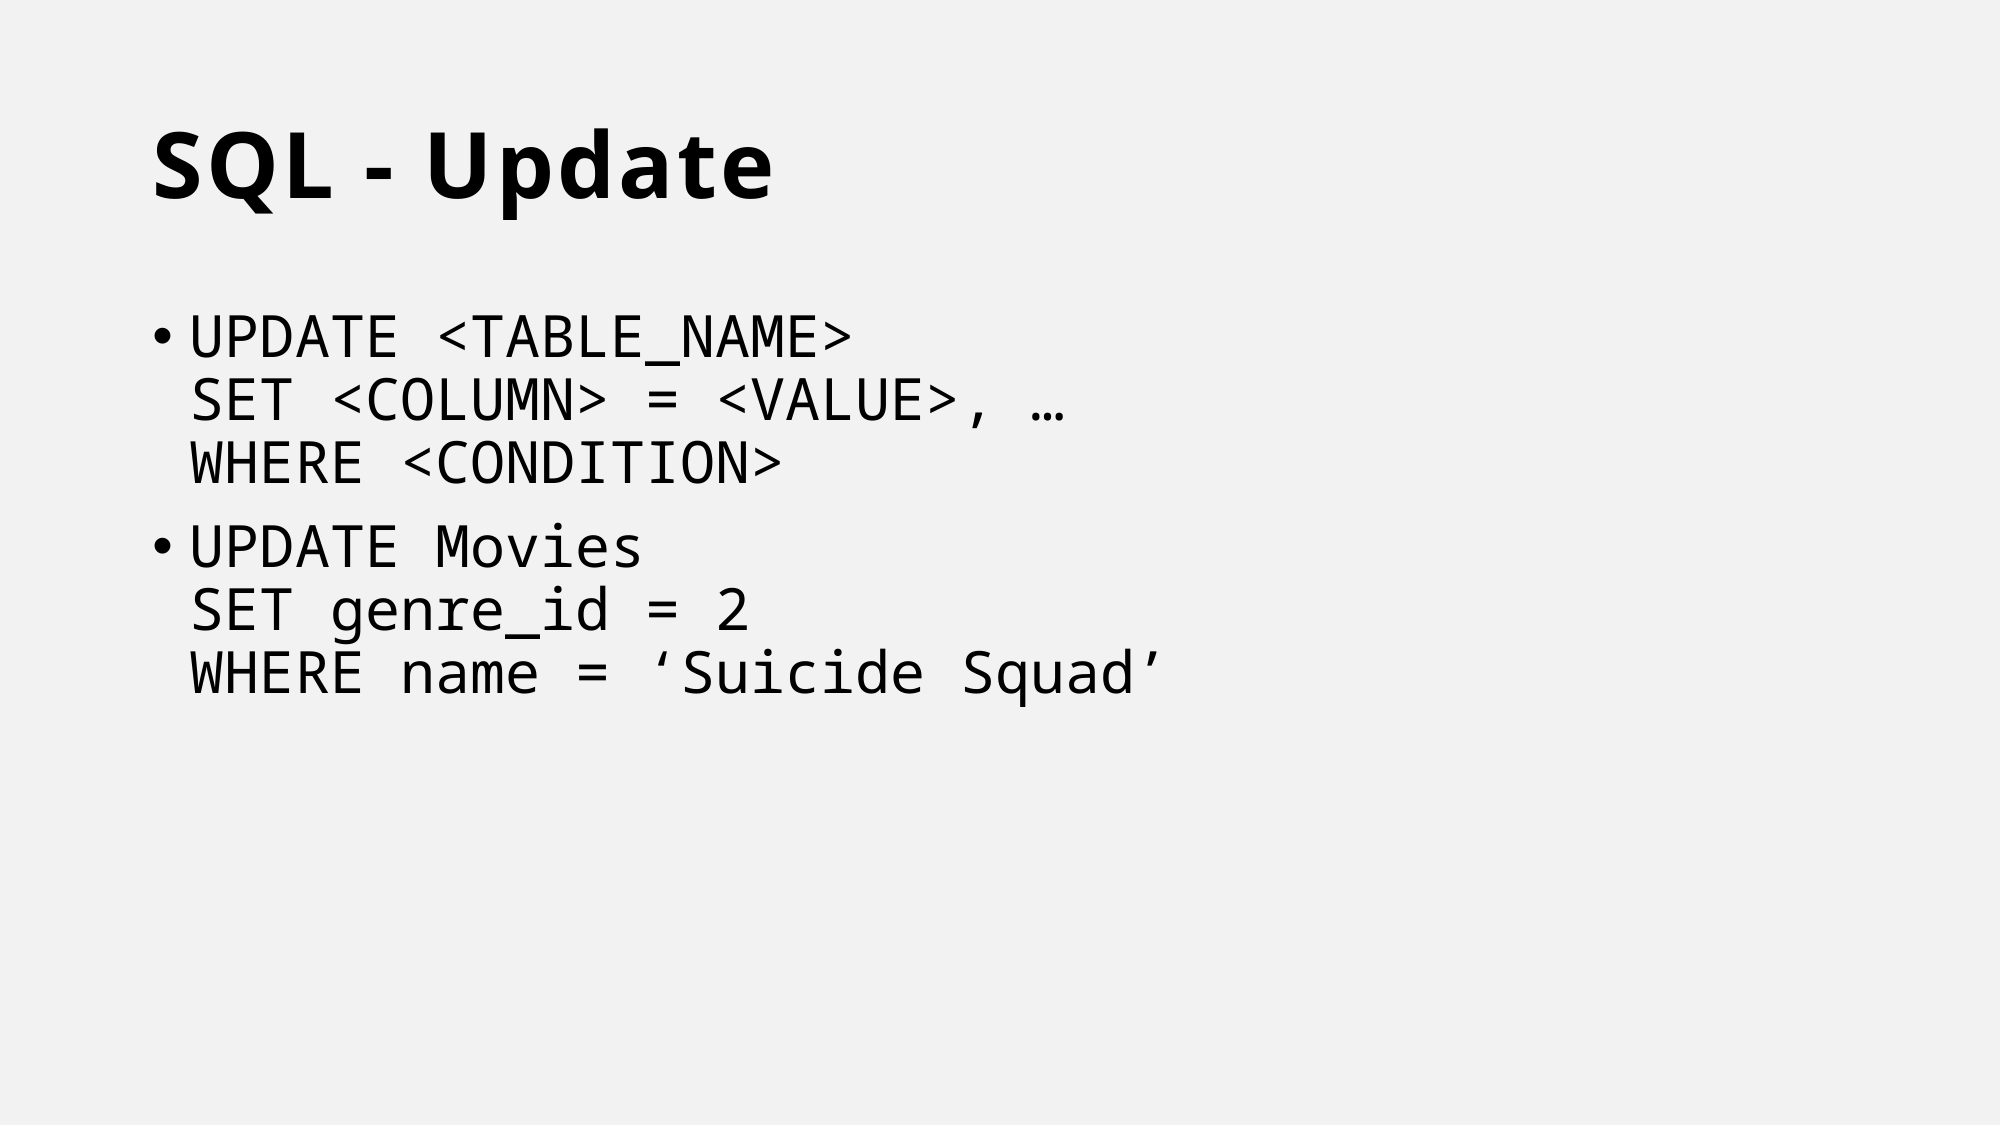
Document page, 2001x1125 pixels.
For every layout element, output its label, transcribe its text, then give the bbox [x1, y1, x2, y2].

list UPDATE <TABLE_NAME> SET <COLUMN> = <VALUE>, … WHERE <CONDITION> UPDATE Movies SET genre_id = 2 WHERE name = ‘Suicide Squad’ [137, 299, 1863, 1014]
title SQL - Update [137, 59, 1863, 278]
